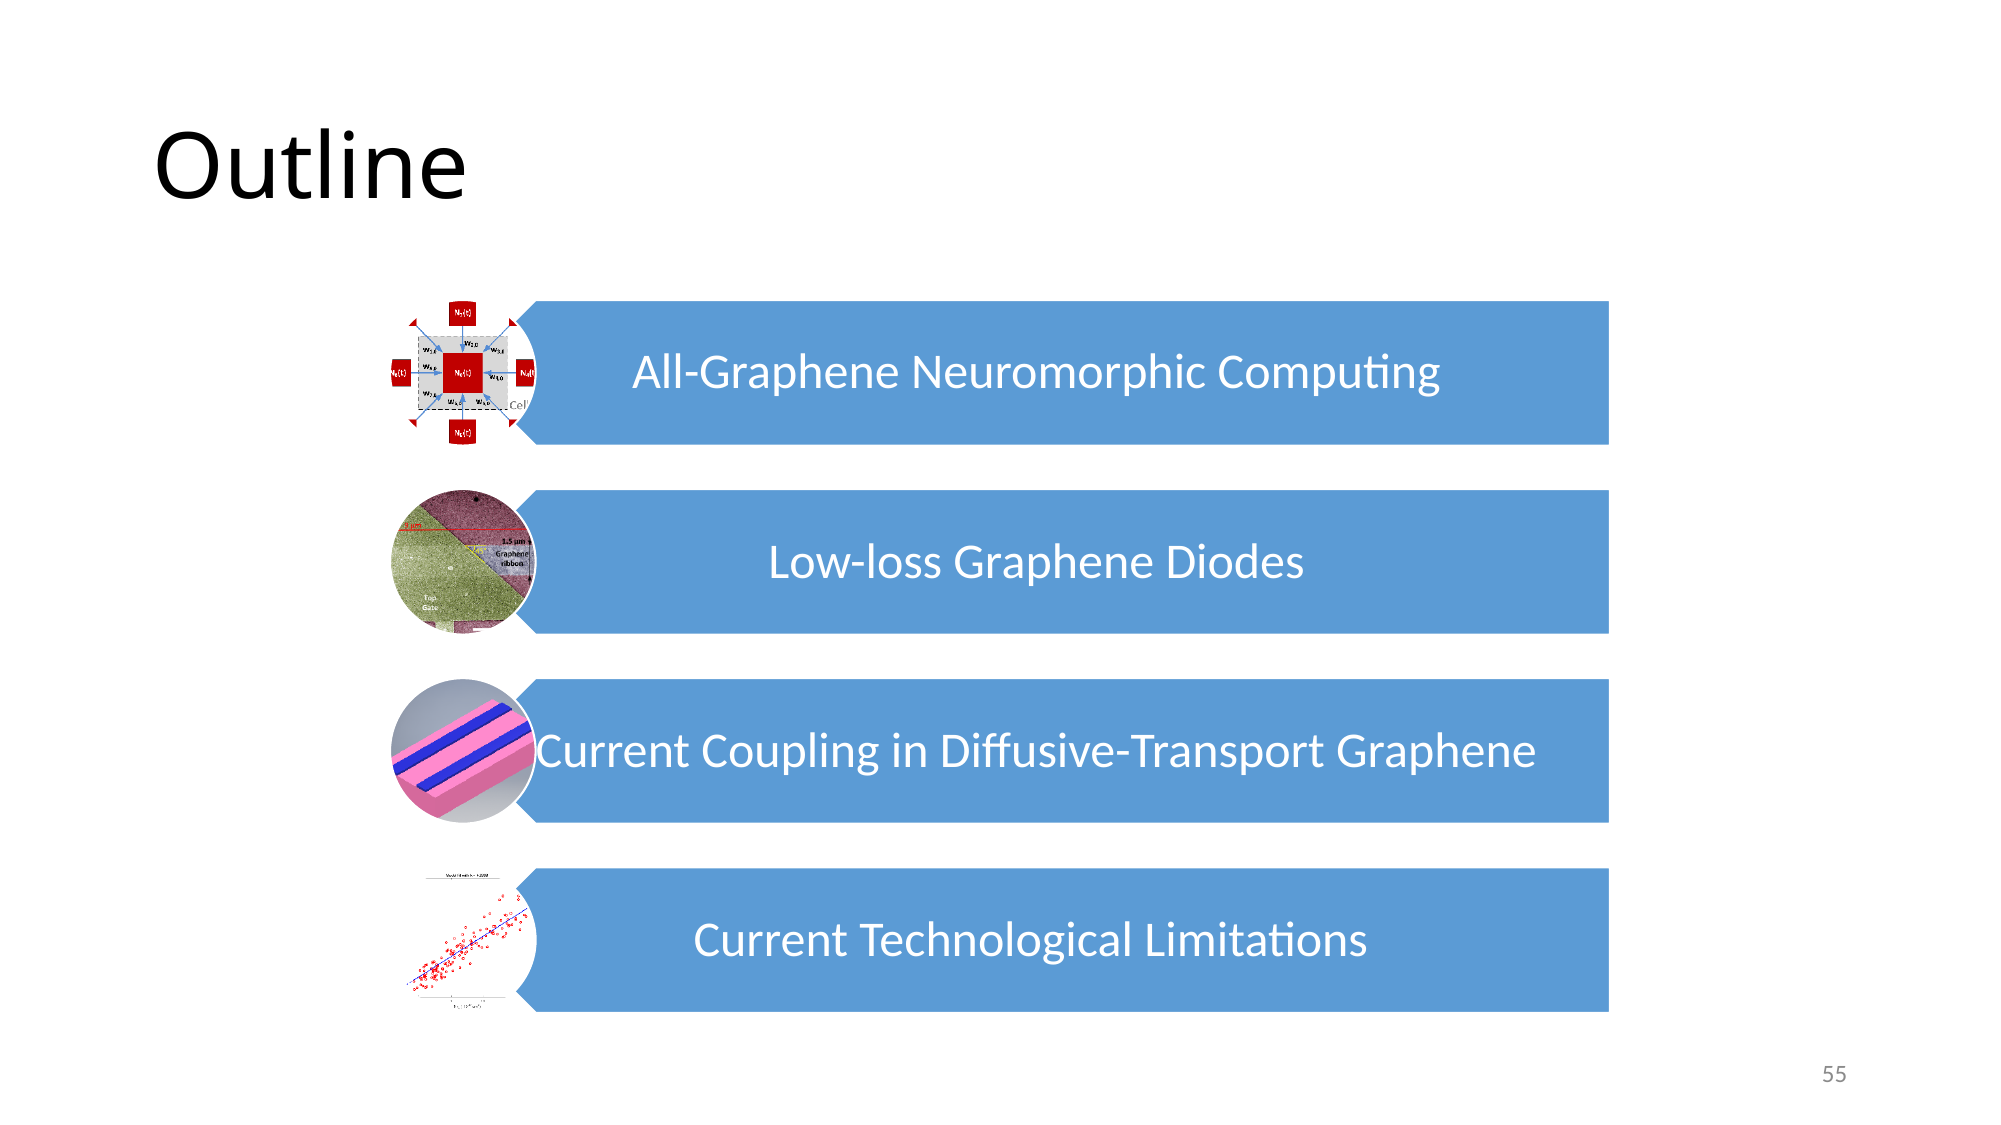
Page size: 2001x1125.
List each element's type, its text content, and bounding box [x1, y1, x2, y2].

title Outline [137, 59, 1863, 278]
slide_number 55 [1412, 1042, 1863, 1103]
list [137, 299, 1863, 1014]
